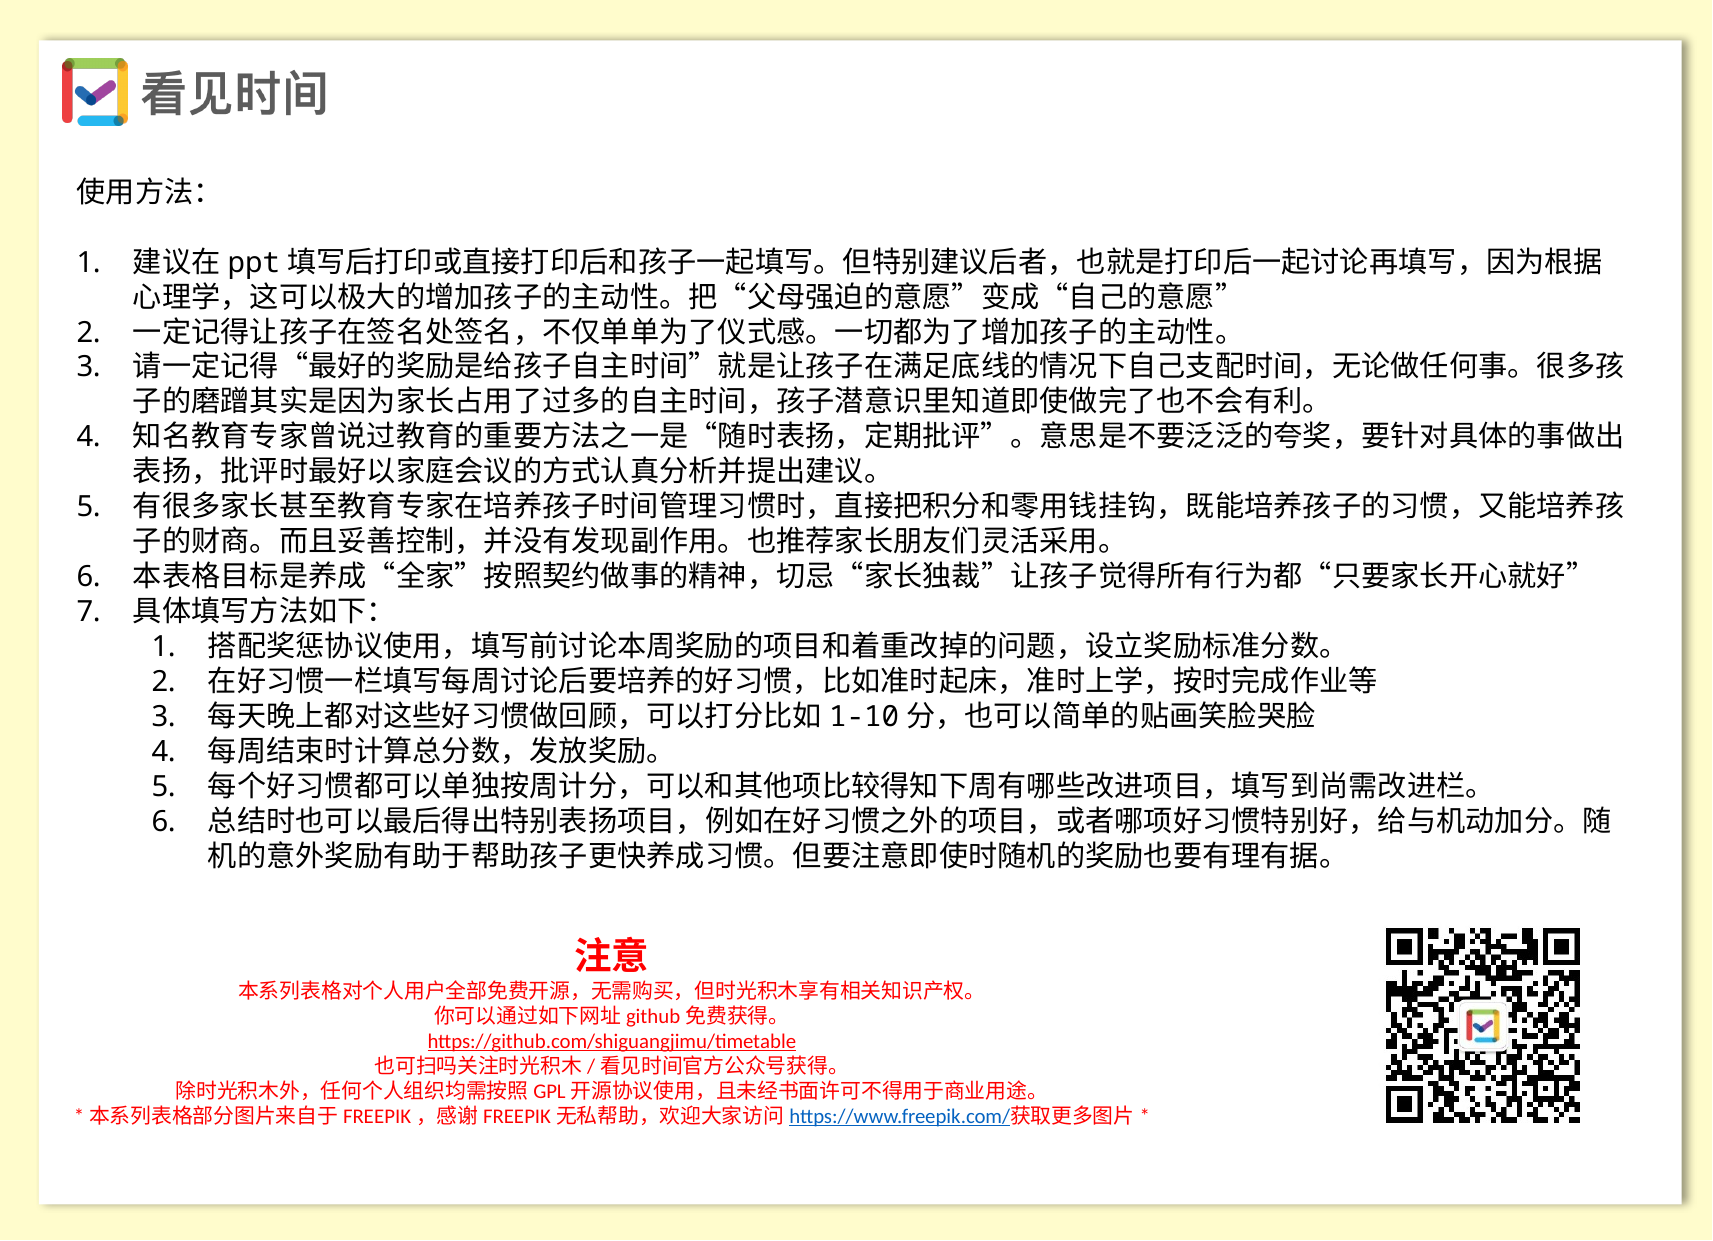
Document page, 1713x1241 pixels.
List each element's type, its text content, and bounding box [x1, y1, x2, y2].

picture [61, 58, 329, 126]
picture [1370, 912, 1595, 1138]
text_box 注意 本系列表格对个人用户全部免费开源，无需购买，但时光积木享有相关知识产权。 你可以通过如下网址github免费获得。 https://github.com/shiguangjimu/timetable 也可扫吗关注时光积木/看见时间官方公众号获得。 除时光积木外，任何个人组织均需按照GPL开源协议使用，且未经书面许可不得用于商业用途。 *本系列表格部分图片来自于FREEPIK，感谢FREEPIK无私帮助，欢迎大家访问https://www.freepik.com/获取更多图片* [58, 925, 1165, 1135]
text_box 使用方法： 建议在ppt填写后打印或直接打印后和孩子一起填写。但特别建议后者，也就是打印后一起讨论再填写，因为根据心理学，这可以极大的增加孩子的主动性。把“父母强迫的意愿”变成“自己的意愿” 一定记得让孩子在签名处签名，不仅单单为了仪式感。一切都为了增加孩子的主动性。 请一定记得“最好的奖励是给孩子自主时间”就是让孩子在满足底线的情况下自己支配时间，无论做任何事。很多孩子的磨蹭其实是因为家长占用了过多的自主时间，孩子潜意识里知道即使做完了也不会有利。 知名教育专家曾说过教育的重要方法之一是“随时表扬，定期批评”。意思是不要泛泛的夸奖，要针对具体的事做出表扬，批评时最好以家庭会议的方式认真分析并提出建议。 有很多家长甚至教育专家在培养孩子时间管理习惯时，直接把积分和零用钱挂钩，既能培养孩子的习惯，又能培养孩子的财商。而且妥善控制，并没有发现副作用。也推荐家长朋友们灵活采用。 本表格目标是养成“全家”按照契约做事的精神，切忌“家长独裁”让孩子觉得所有行为都“只要家长开心就好” 具体填写方法如下： 搭配奖惩协议使用，填写前讨论本周奖励的项目和着重改掉的问题，设立奖励标准分数。 在好习惯一栏填写每周讨论后要培养的好习惯，比如准时起床，准时上学，按时完成作业等 每天晚上都对这些好习惯做回顾，可以打分比如1-10分，也可以简单的贴画笑脸哭脸 每周结束时计算总分数，发放奖励。 每个好习惯都可以单独按周计分，可以和其他项比较得知下周有哪些改进项目，填写到尚需改进栏。 总结时也可以最后得出特别表扬项目，例如在好习惯之外的项目，或者哪项好习惯特别好，给与机动加分。随机的意外奖励有助于帮助孩子更快养成习惯。但要注意即使时随机的奖励也要有理有据。 [61, 165, 1643, 1020]
